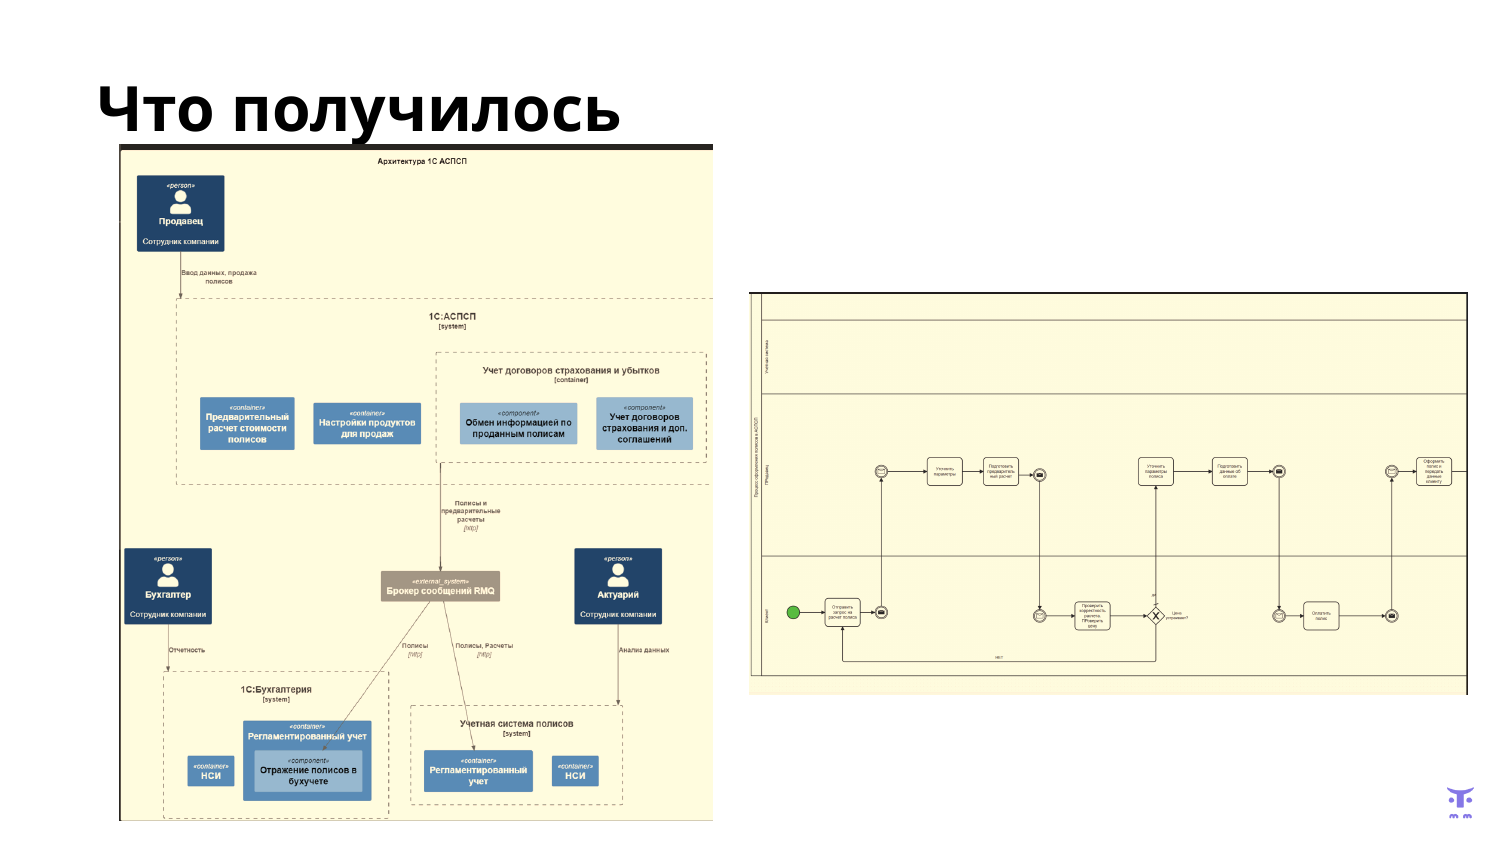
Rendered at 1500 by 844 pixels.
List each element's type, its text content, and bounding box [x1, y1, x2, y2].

title Что получилось [82, 54, 1480, 234]
picture [0, 0, 1500, 844]
